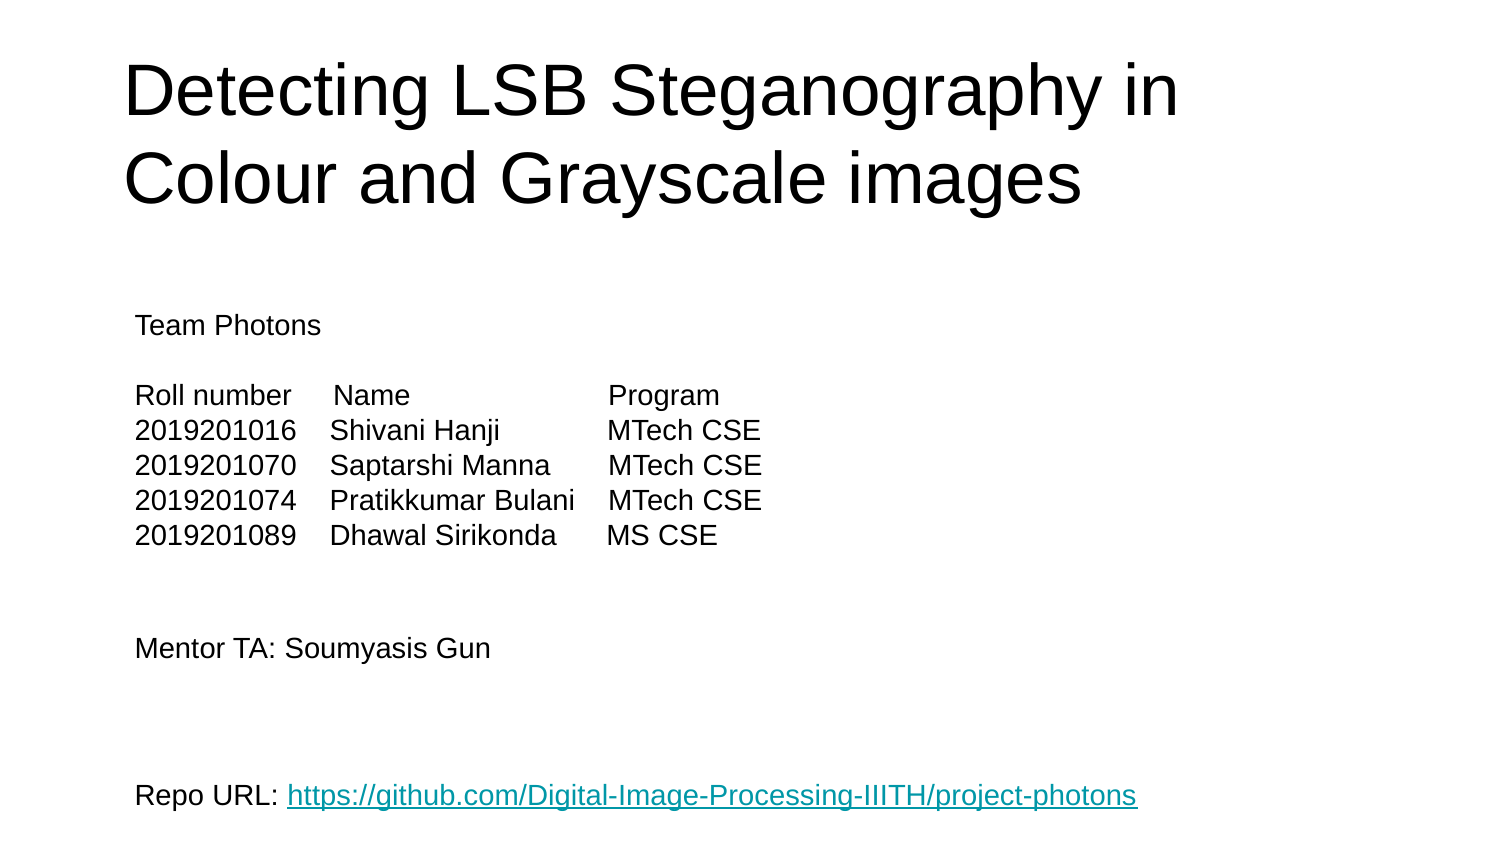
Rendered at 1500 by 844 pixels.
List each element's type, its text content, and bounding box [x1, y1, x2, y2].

subtitle Team Photons Roll number Name Program 2019201016 Shivani Hanji MTech CSE 2019201070 Saptarshi Manna MTech CSE 2019201074 Pratikkumar Bulani MTech CSE 2019201089 Dhawal Sirikonda MS CSE Mentor TA: Soumyasis Gun Repo URL: https://github.com/Digital-Image-Processing-IIITH/project-photons [119, 291, 1404, 817]
title Detecting LSB Steganography in Colour and Grayscale images [108, 27, 1415, 301]
